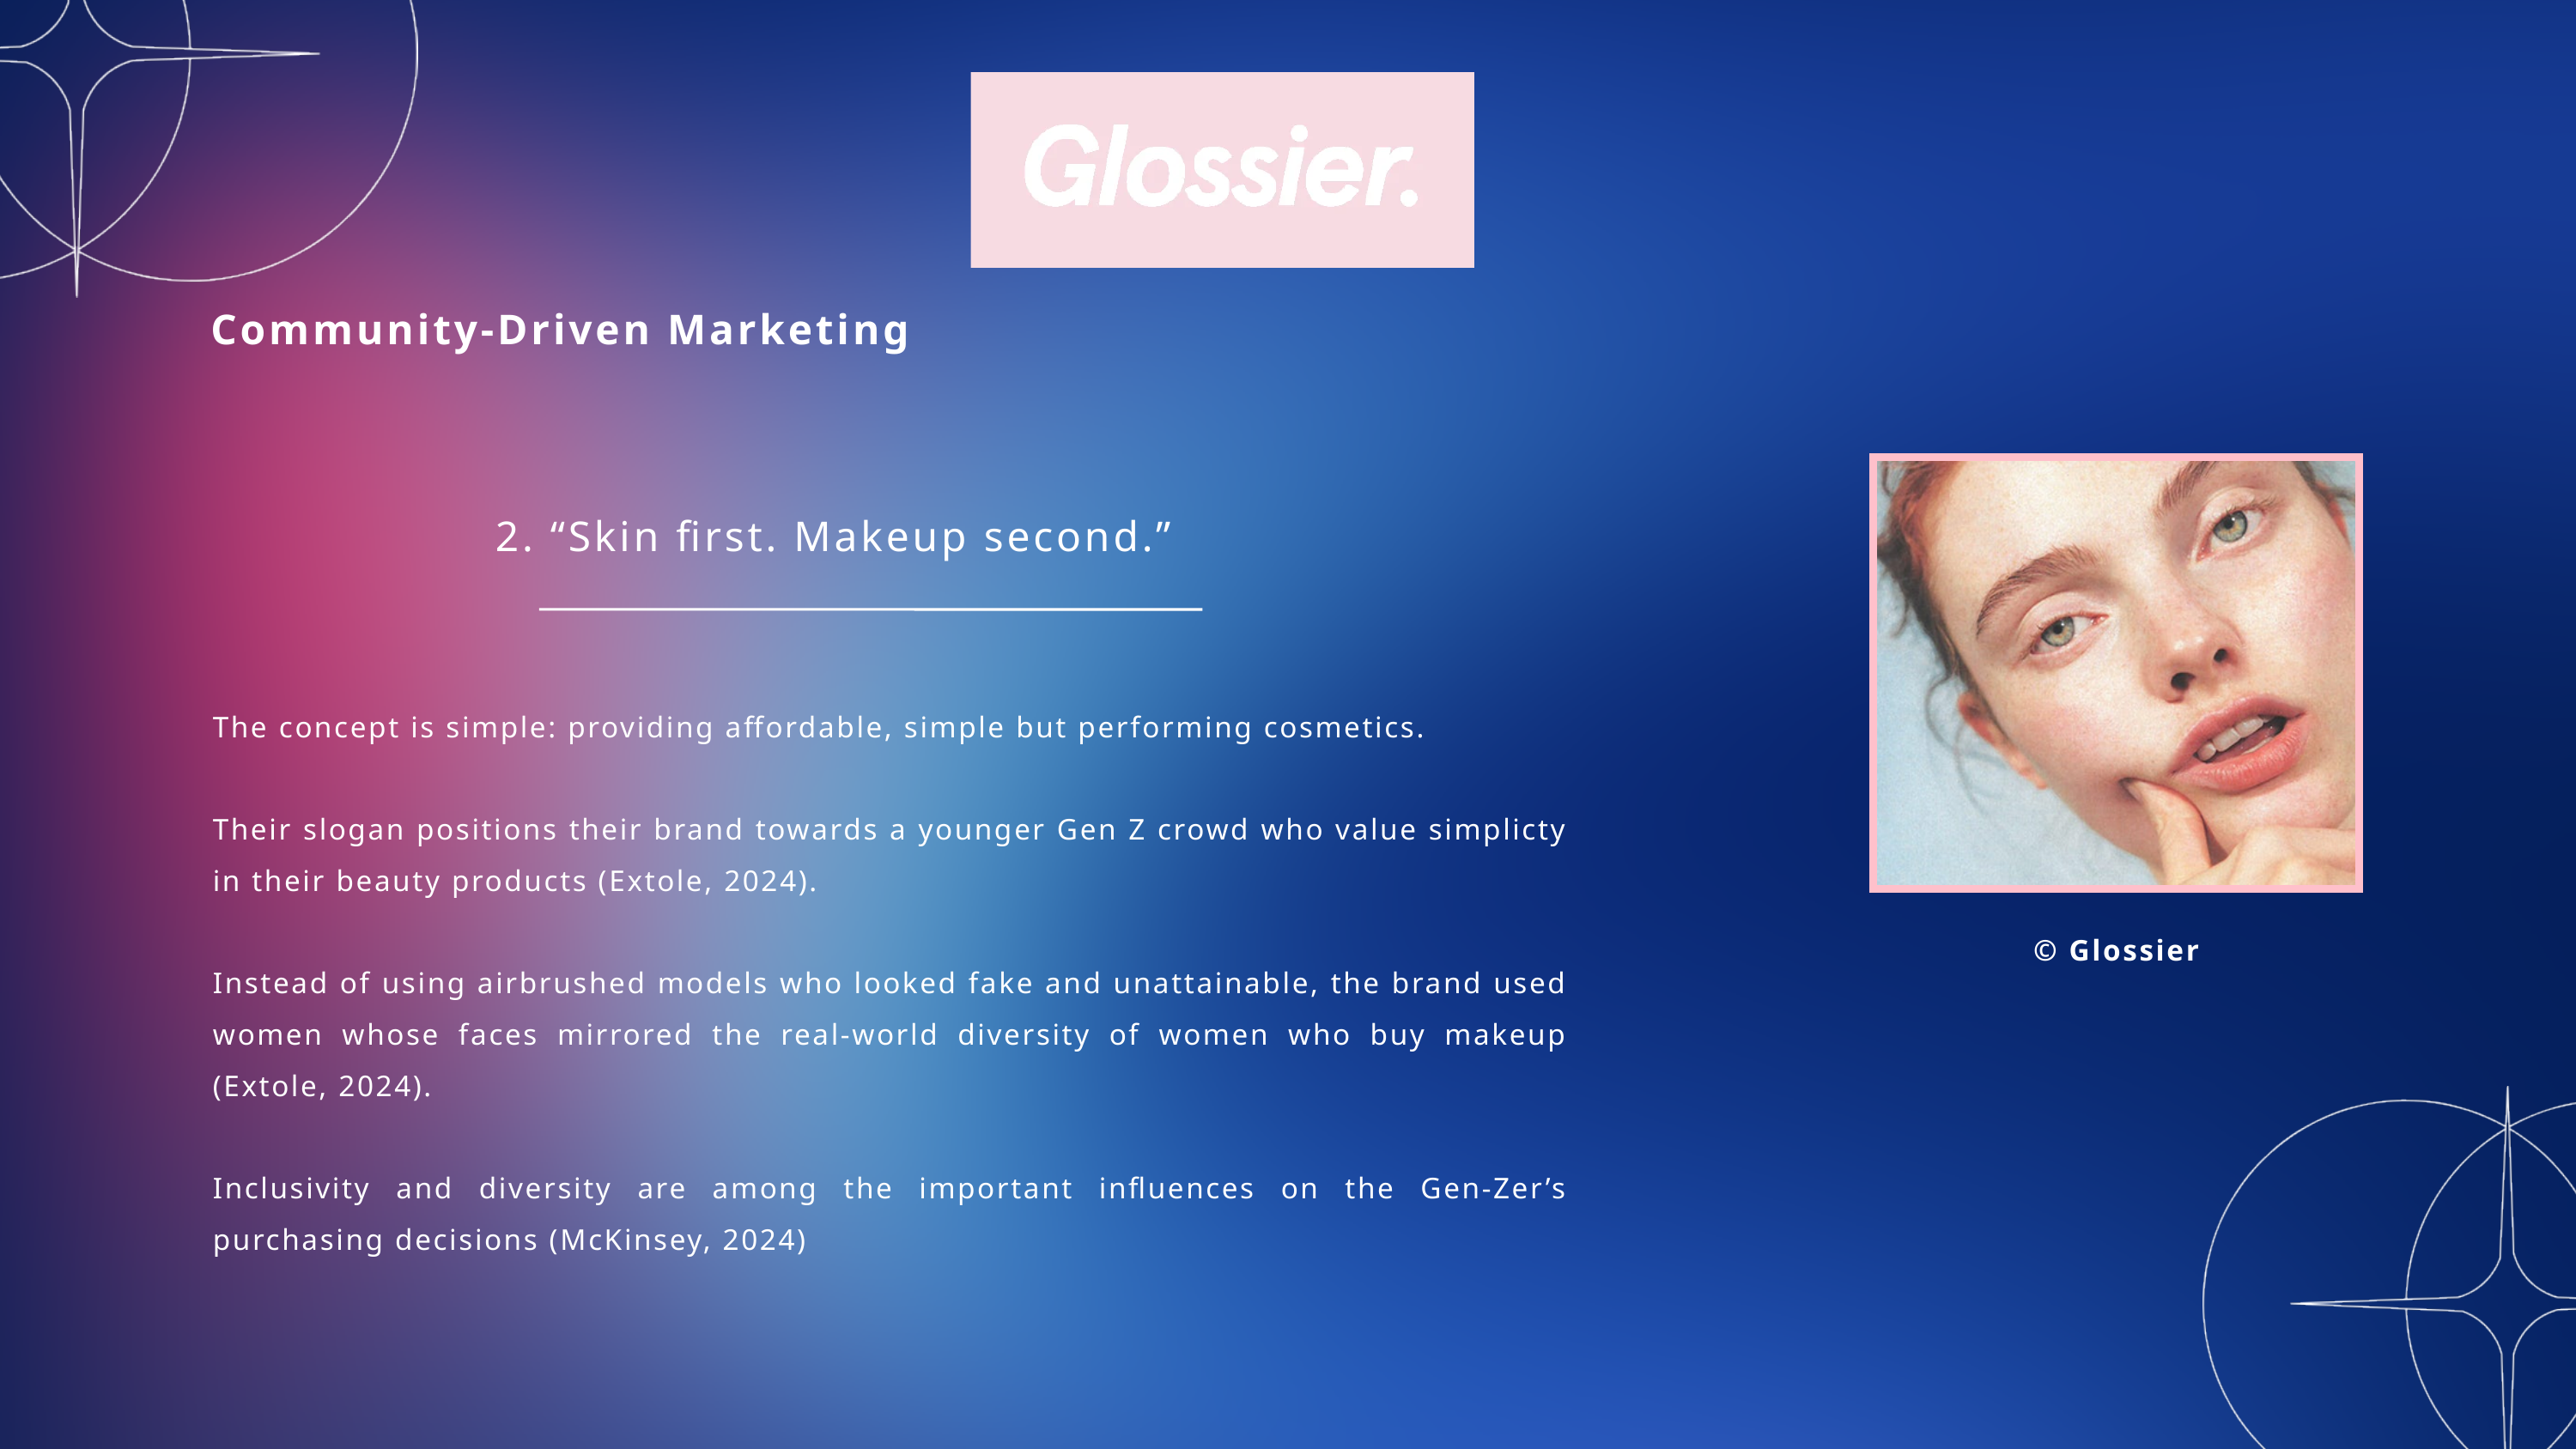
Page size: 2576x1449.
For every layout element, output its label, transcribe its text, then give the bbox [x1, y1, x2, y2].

text_box [0, 0, 419, 299]
text_box [970, 72, 1474, 268]
text_box [1873, 457, 2360, 889]
text_box 2. “Skin first. Makeup second.” [495, 485, 1288, 561]
text_box [0, 0, 2576, 1449]
text_box The concept is simple: providing affordable, simple but performing cosmetics. Their slogan positions their brand towards a younger Gen Z crowd who value simplicty in their beauty products (Extole, 2024). Instead of using airbrushed models who looked fake and unattainable, the brand used women whose faces mirrored the real-world diversity of women who buy makeup (Extole, 2024). Inclusivity and diversity are among the important influences on the Gen-Zer’s purchasing decisions (McKinsey, 2024) [212, 691, 1571, 1449]
text_box © Glossier [2030, 914, 2202, 967]
text_box [2202, 1086, 2576, 1449]
text_box Community-Driven Marketing [106, 279, 1015, 354]
